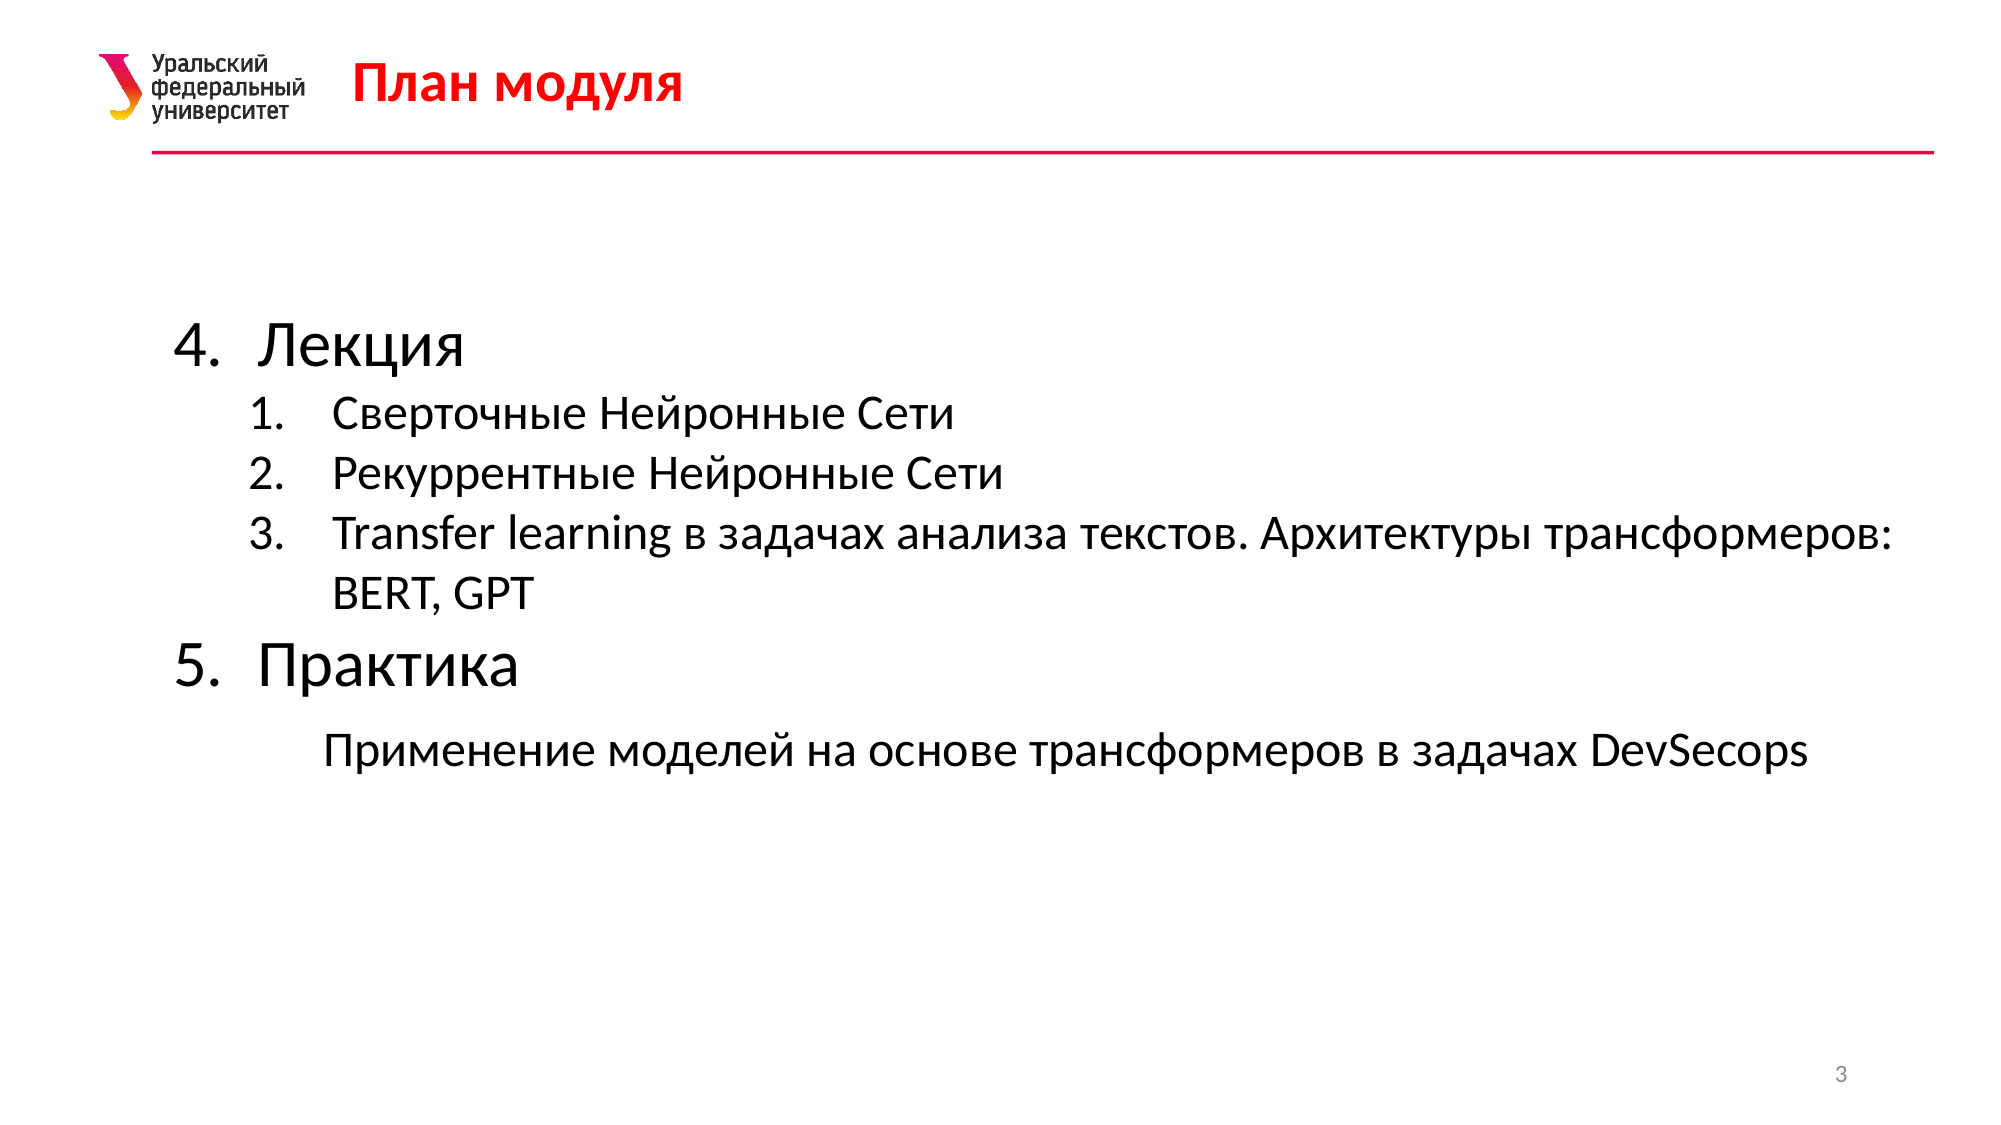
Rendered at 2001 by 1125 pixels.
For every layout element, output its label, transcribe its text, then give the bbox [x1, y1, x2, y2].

text_box План модуля [337, 36, 1945, 121]
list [98, 52, 320, 124]
slide_number 3 [1412, 1042, 1863, 1103]
text_box [151, 150, 1935, 155]
text_box Лекция Сверточные Нейронные Сети Рекуррентные Нейронные Сети Transfer learning в задачах анализа текстов. Архитектуры трансформеров: BERT, GPT Практика Применение моделей на основе трансформеров в задачах DevSecops [158, 292, 1919, 787]
